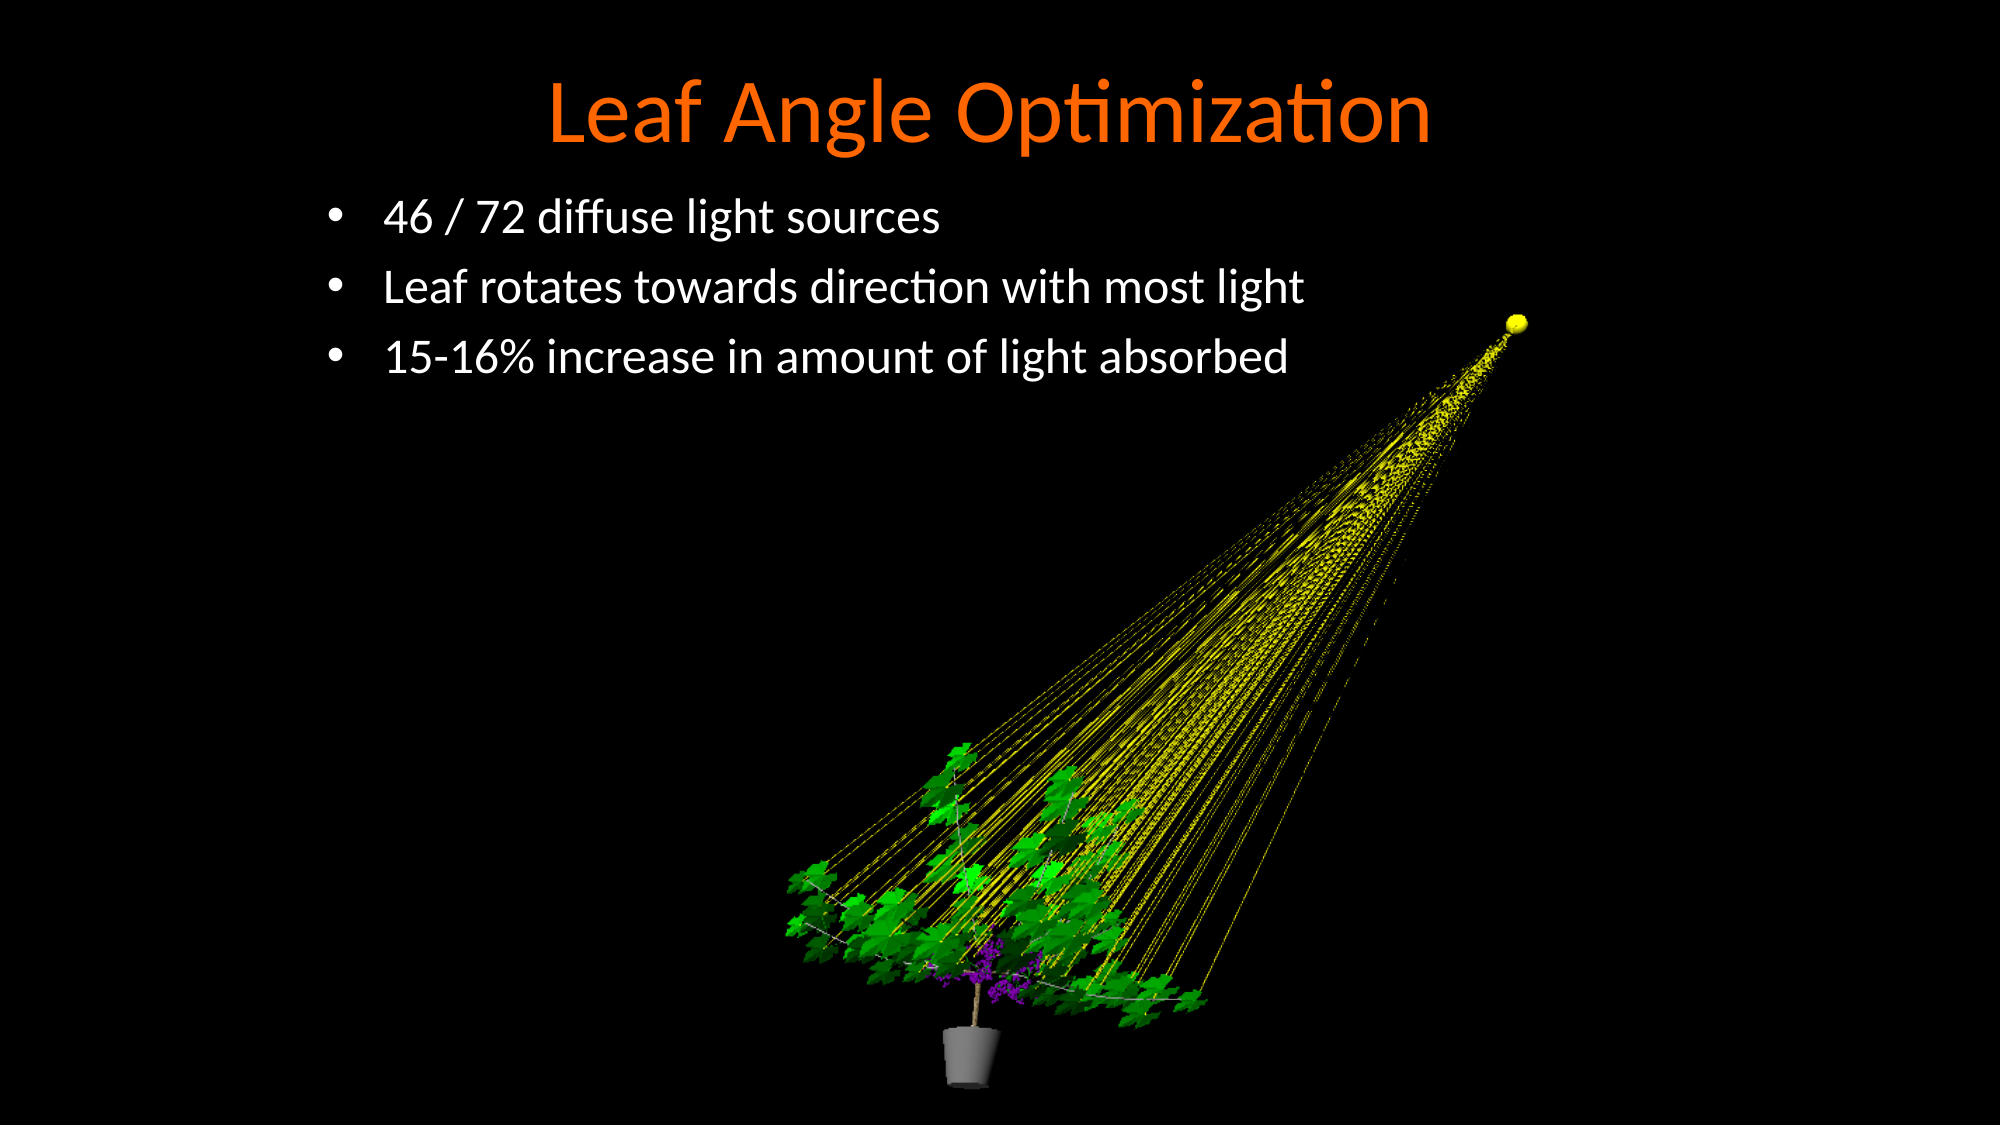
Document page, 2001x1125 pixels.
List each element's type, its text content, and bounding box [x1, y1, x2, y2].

picture [609, 302, 1757, 1125]
text_box 46 / 72 diffuse light sources Leaf rotates towards direction with most light 15-16% increase in amount of light absorbed [312, 176, 1671, 909]
text_box Leaf Angle Optimization [91, 11, 1892, 200]
